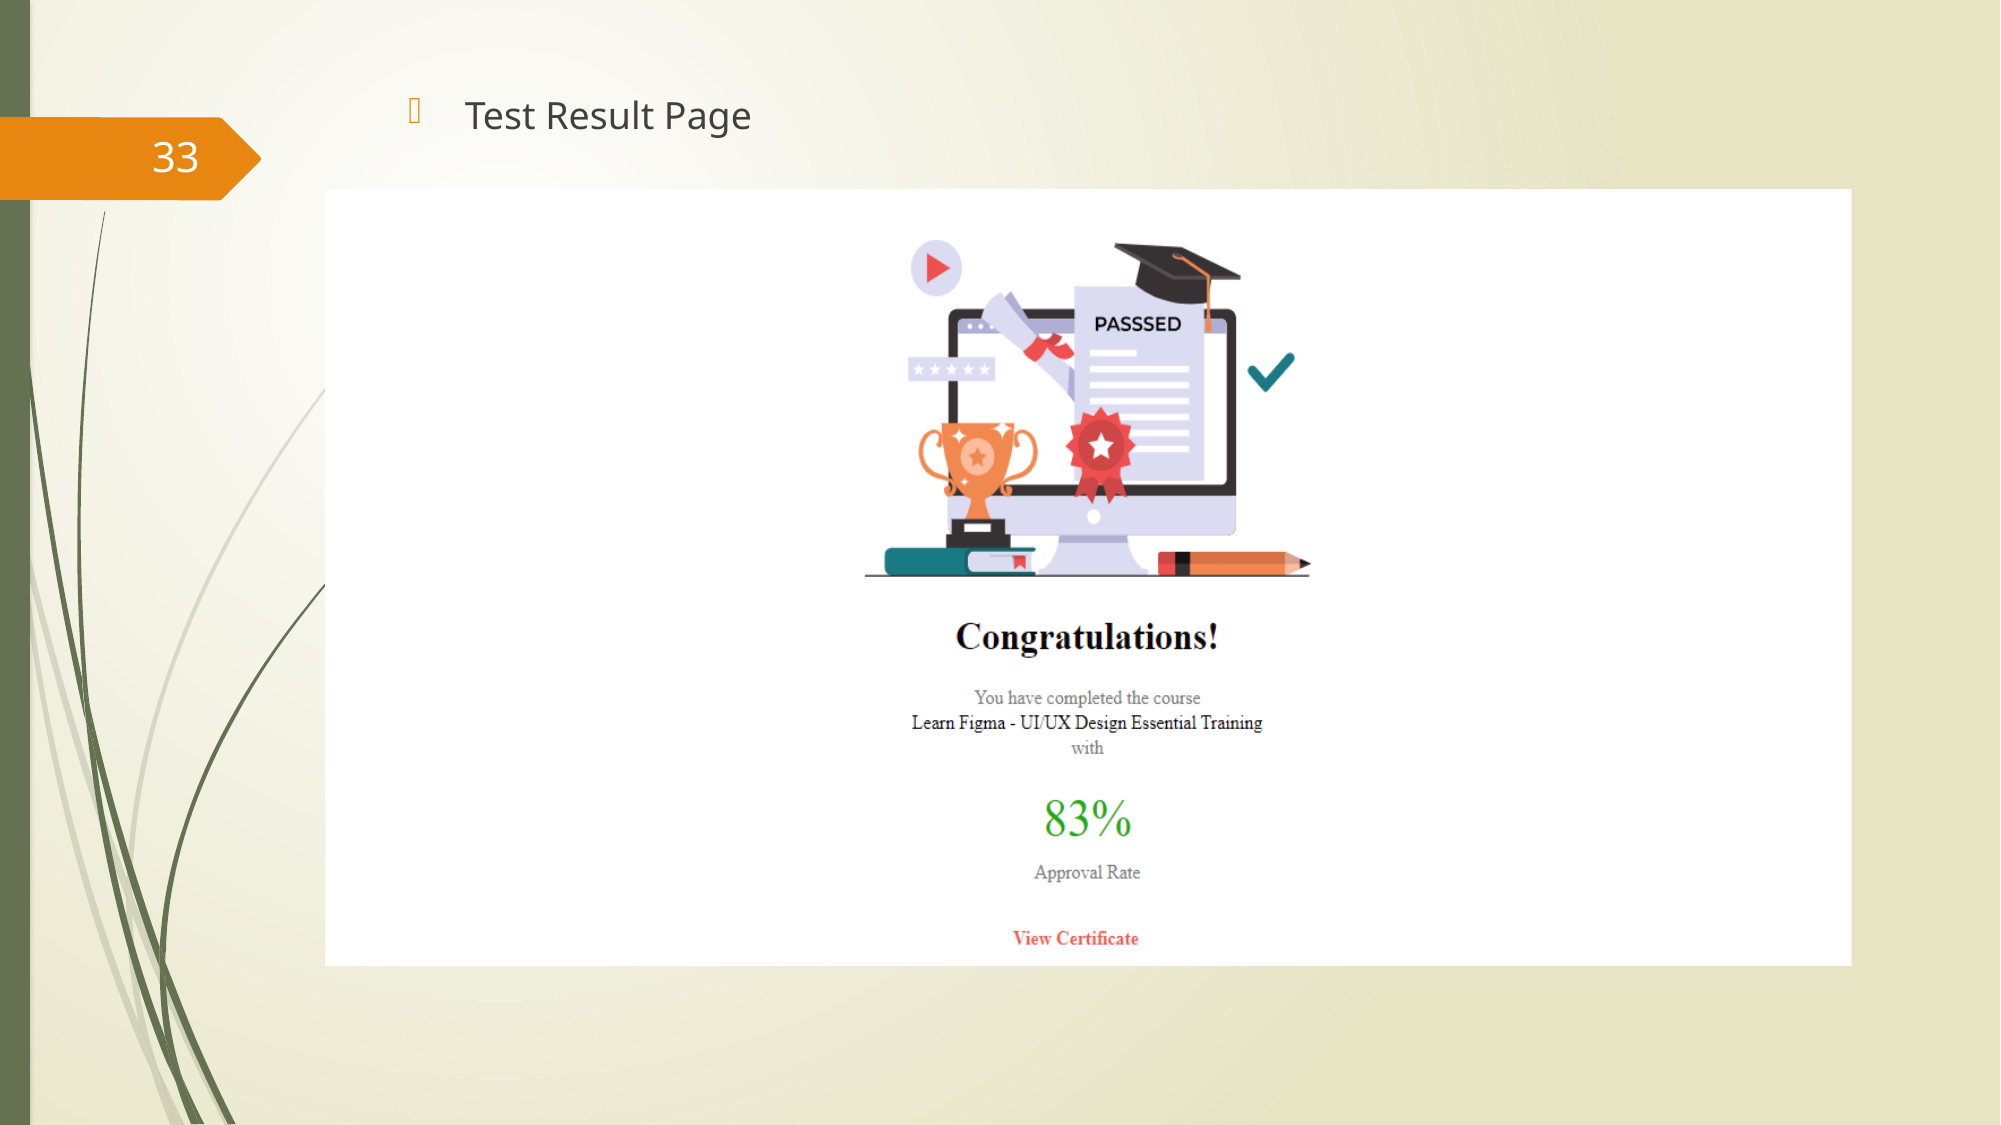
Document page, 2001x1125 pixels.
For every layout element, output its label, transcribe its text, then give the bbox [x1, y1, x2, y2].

picture [325, 188, 1852, 967]
list Test Result Page [393, 84, 1888, 862]
slide_number 33 [87, 129, 216, 190]
